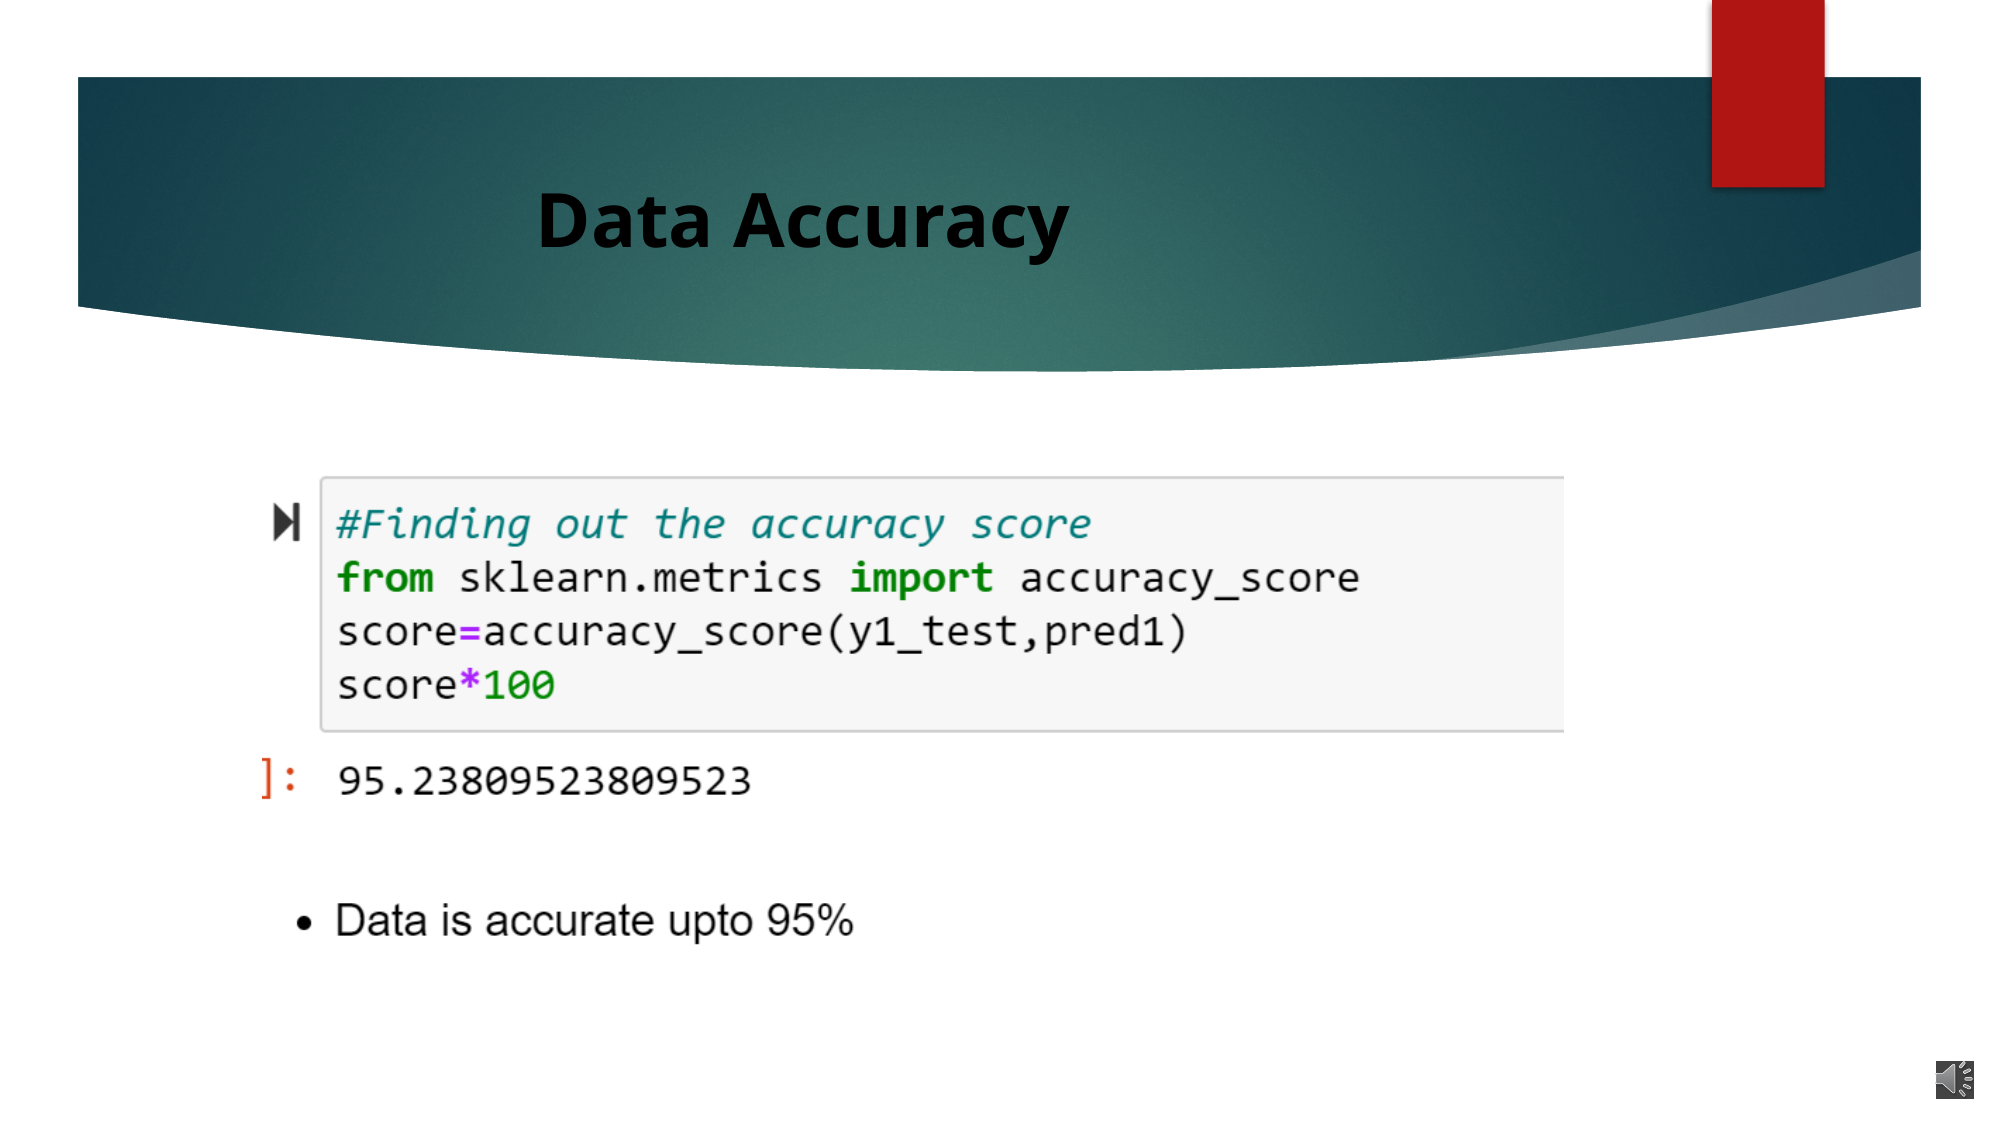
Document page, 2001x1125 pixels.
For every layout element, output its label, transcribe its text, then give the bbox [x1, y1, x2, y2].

picture [1934, 1059, 1976, 1101]
title Data Accuracy [189, 159, 1638, 276]
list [262, 426, 1565, 988]
